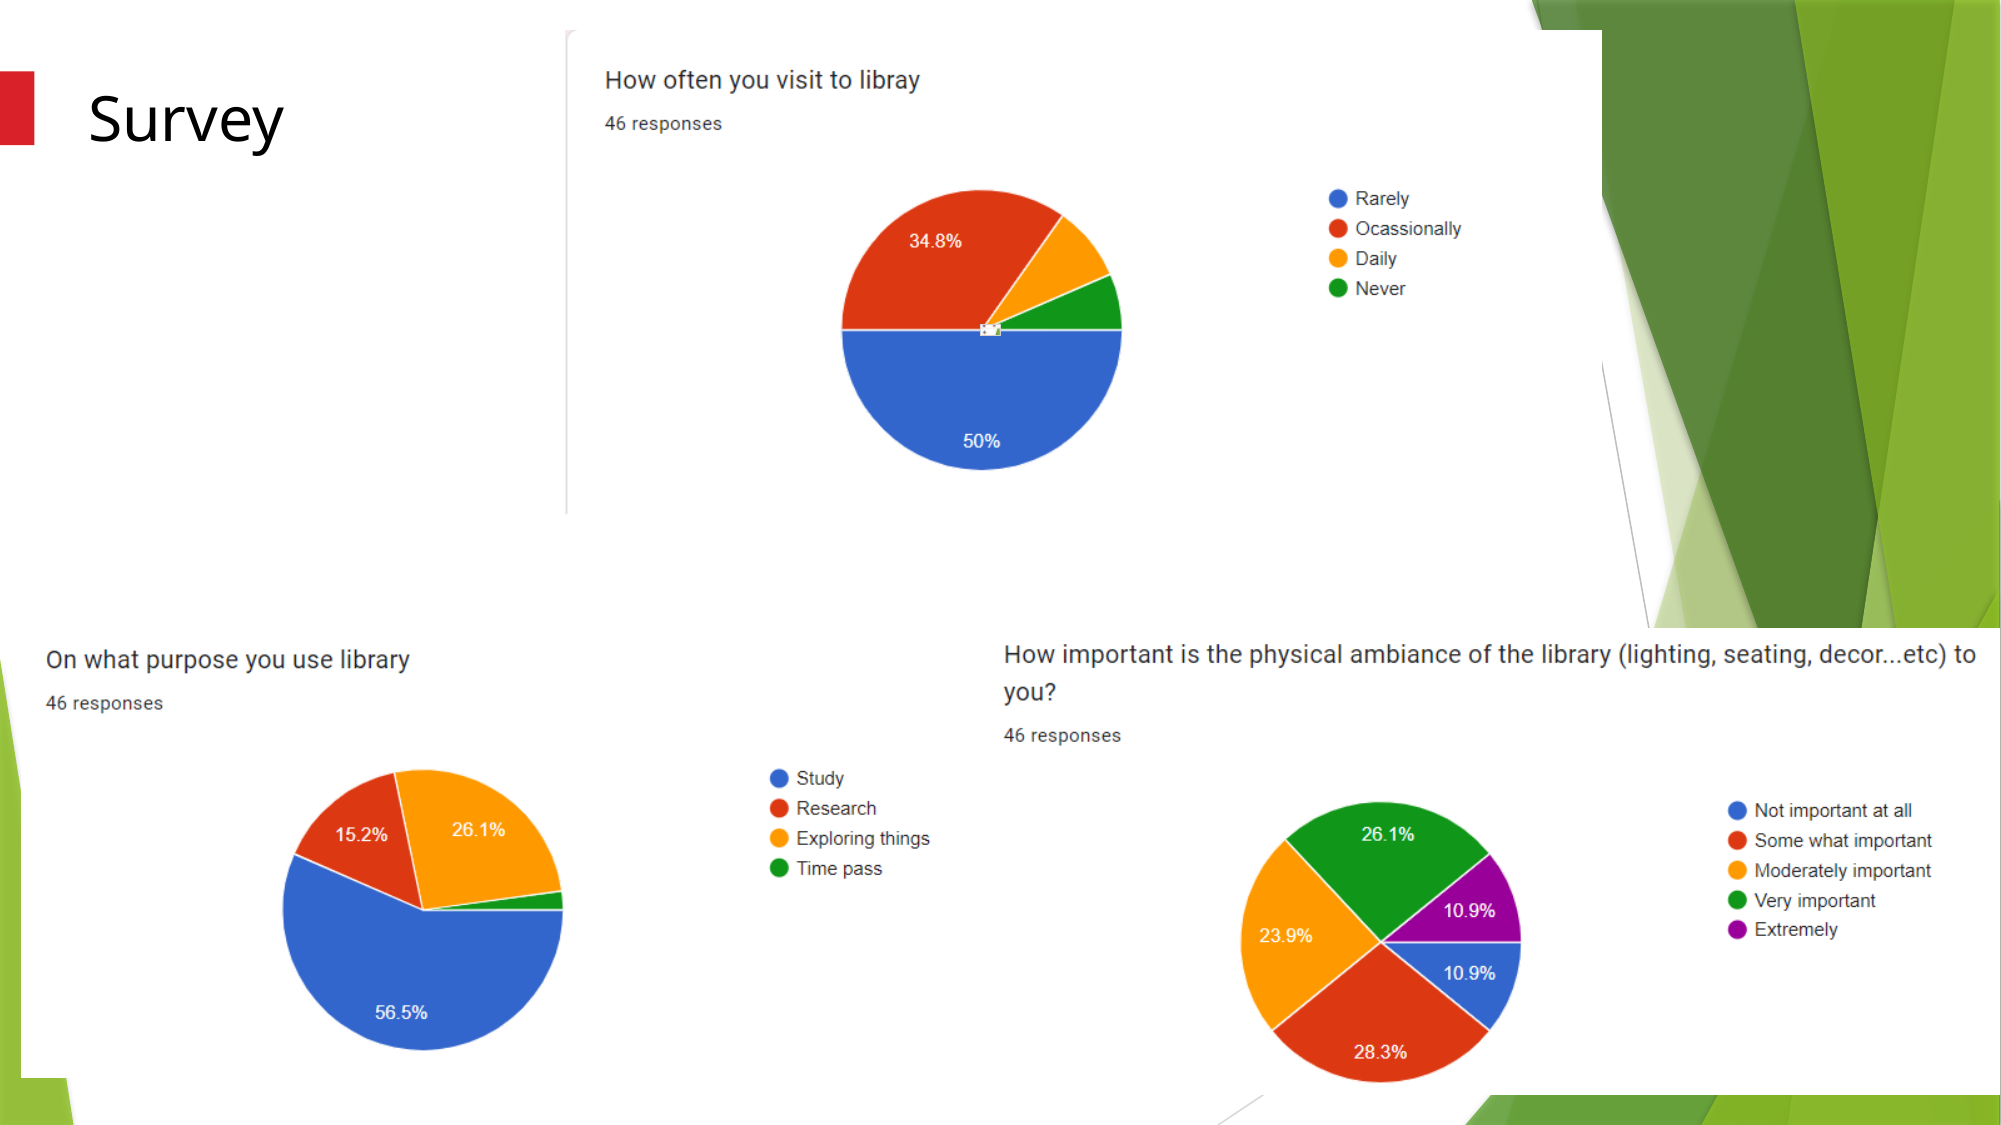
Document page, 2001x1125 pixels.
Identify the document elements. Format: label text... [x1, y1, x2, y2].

text_box [0, 71, 35, 146]
picture [21, 621, 2000, 1096]
text_box Survey [73, 71, 388, 162]
picture [564, 29, 1602, 515]
